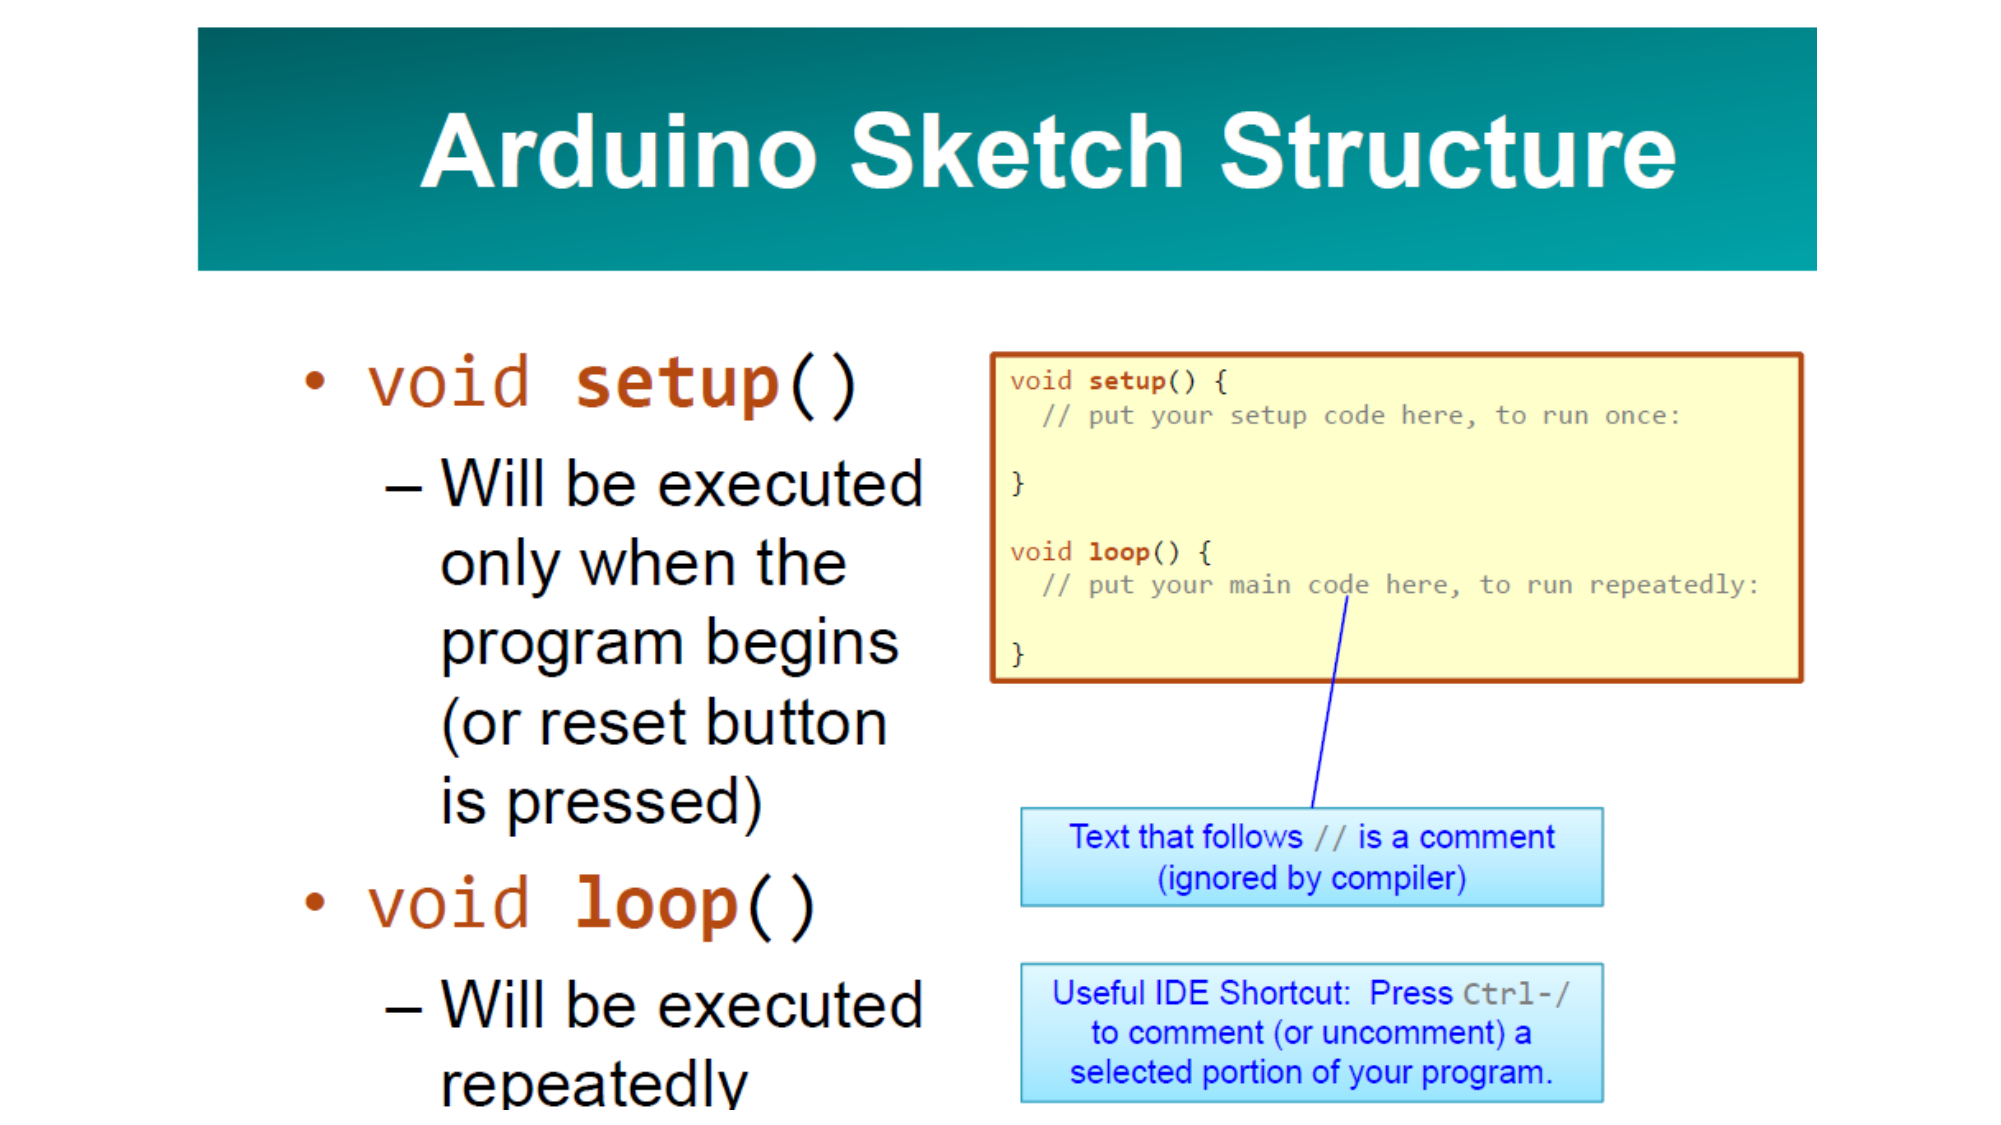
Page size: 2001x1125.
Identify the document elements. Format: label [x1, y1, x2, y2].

picture [172, 8, 1817, 1110]
